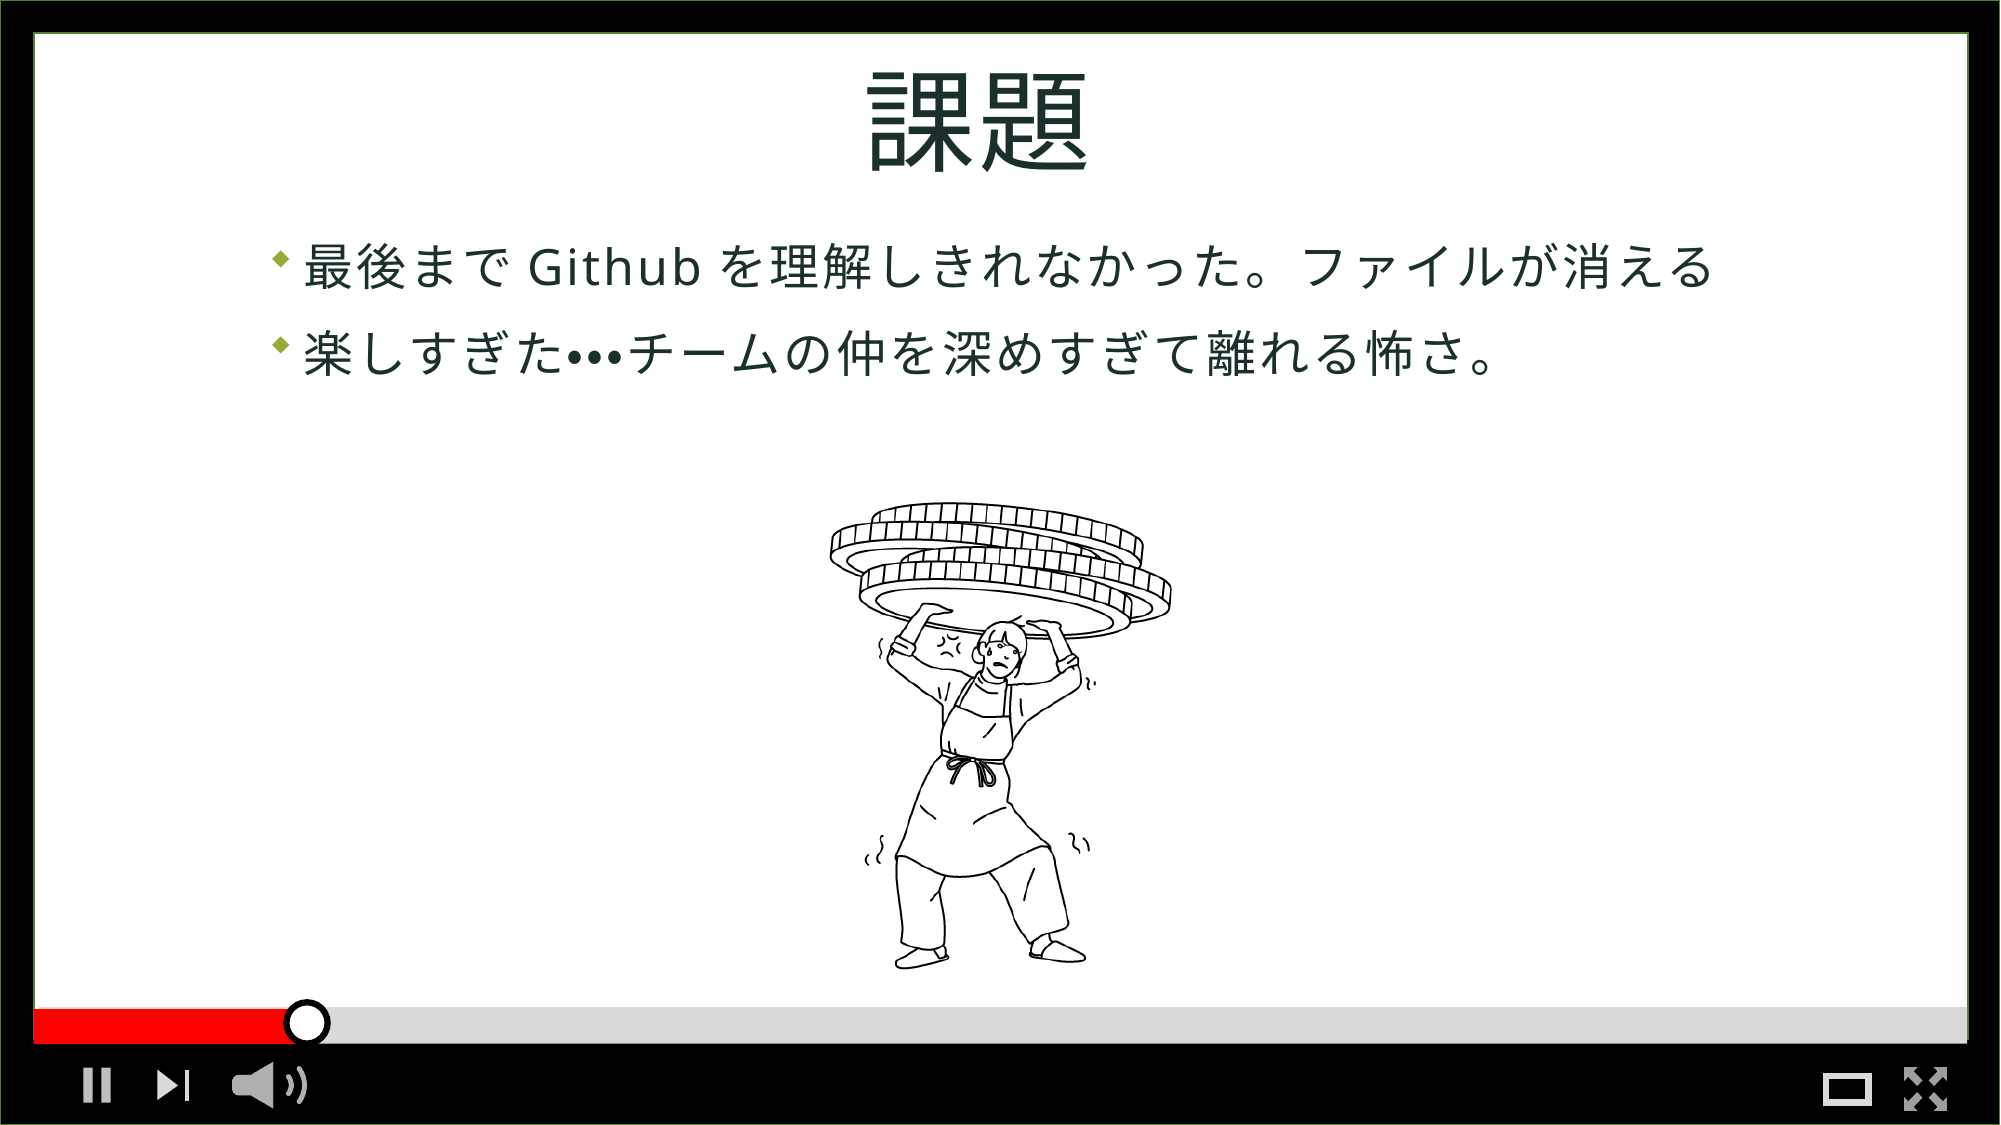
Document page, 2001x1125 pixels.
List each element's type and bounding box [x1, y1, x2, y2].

text_box [0, 0, 2000, 1125]
picture [762, 497, 1238, 973]
